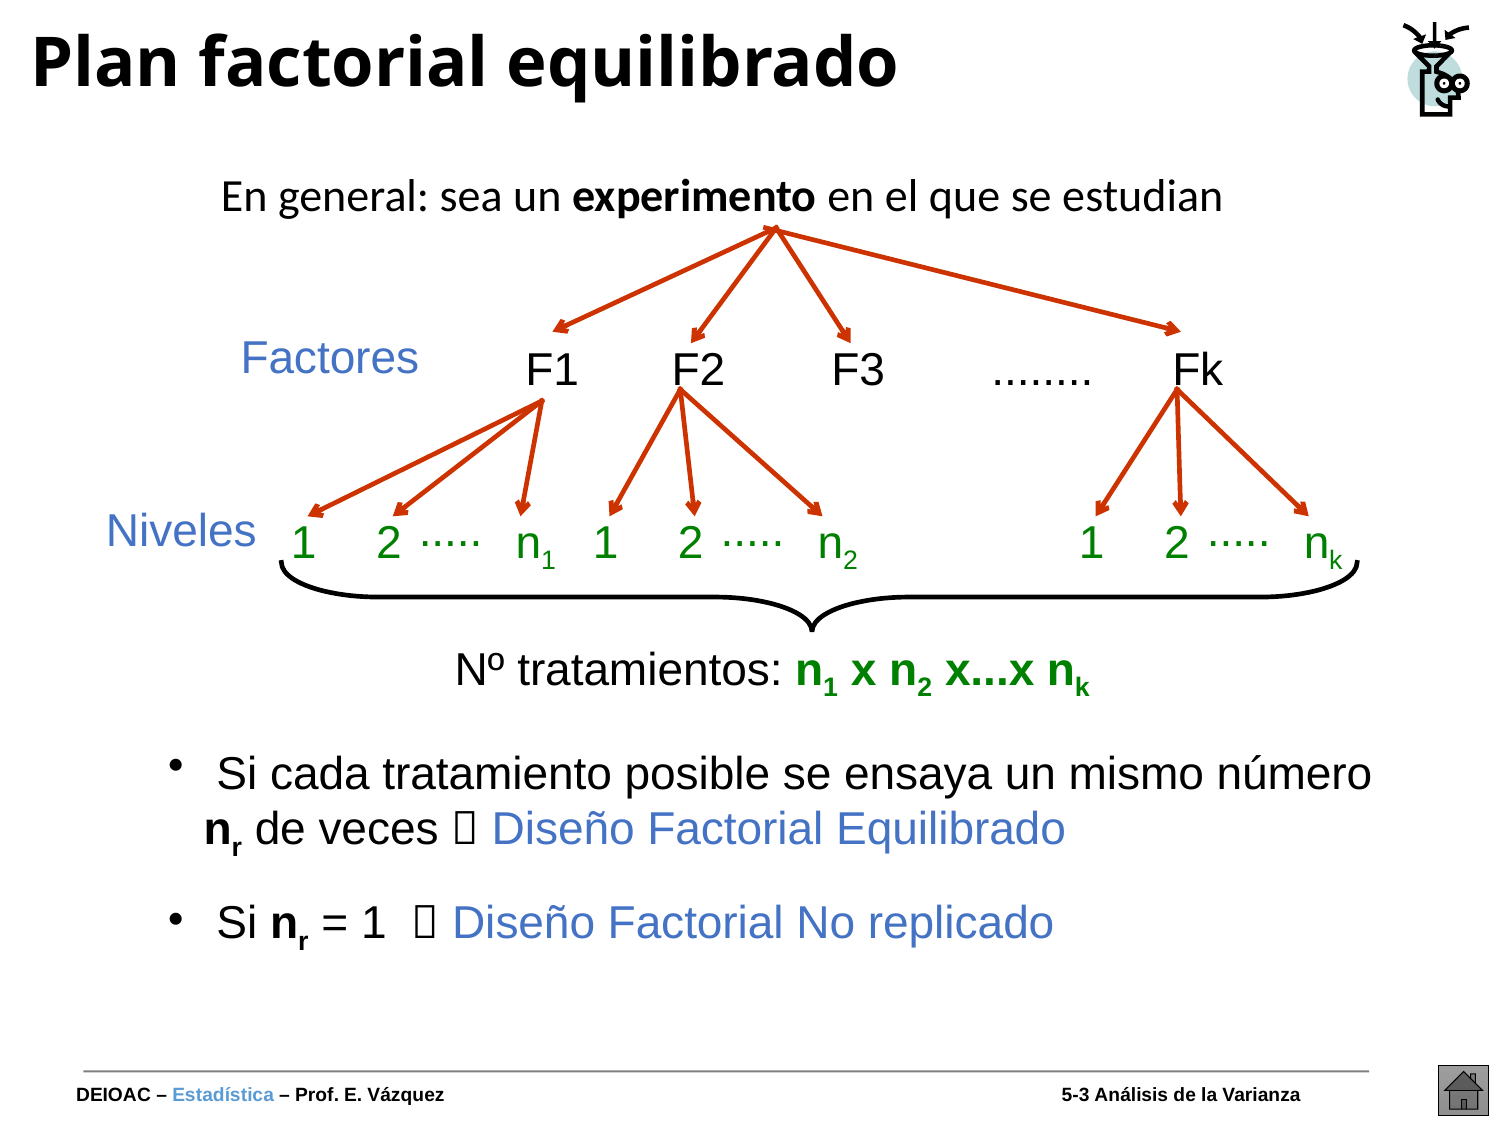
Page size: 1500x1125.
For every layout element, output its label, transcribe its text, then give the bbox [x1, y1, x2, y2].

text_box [281, 562, 1358, 703]
list En general: sea un experimento en el que se estudian [205, 164, 1336, 252]
text_box Niveles [91, 493, 272, 564]
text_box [509, 227, 1240, 403]
title Plan factorial equilibrado [15, 11, 1485, 117]
text_box Si cada tratamiento posible se ensaya un mismo número nr de veces  Diseño Factorial Equilibrado [153, 735, 1421, 869]
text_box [275, 400, 573, 576]
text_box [577, 389, 875, 562]
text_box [1063, 389, 1360, 576]
text_box Si nr = 1  Diseño Factorial No replicado [153, 885, 1421, 964]
picture [1402, 22, 1470, 117]
text_box Factores [225, 320, 435, 391]
